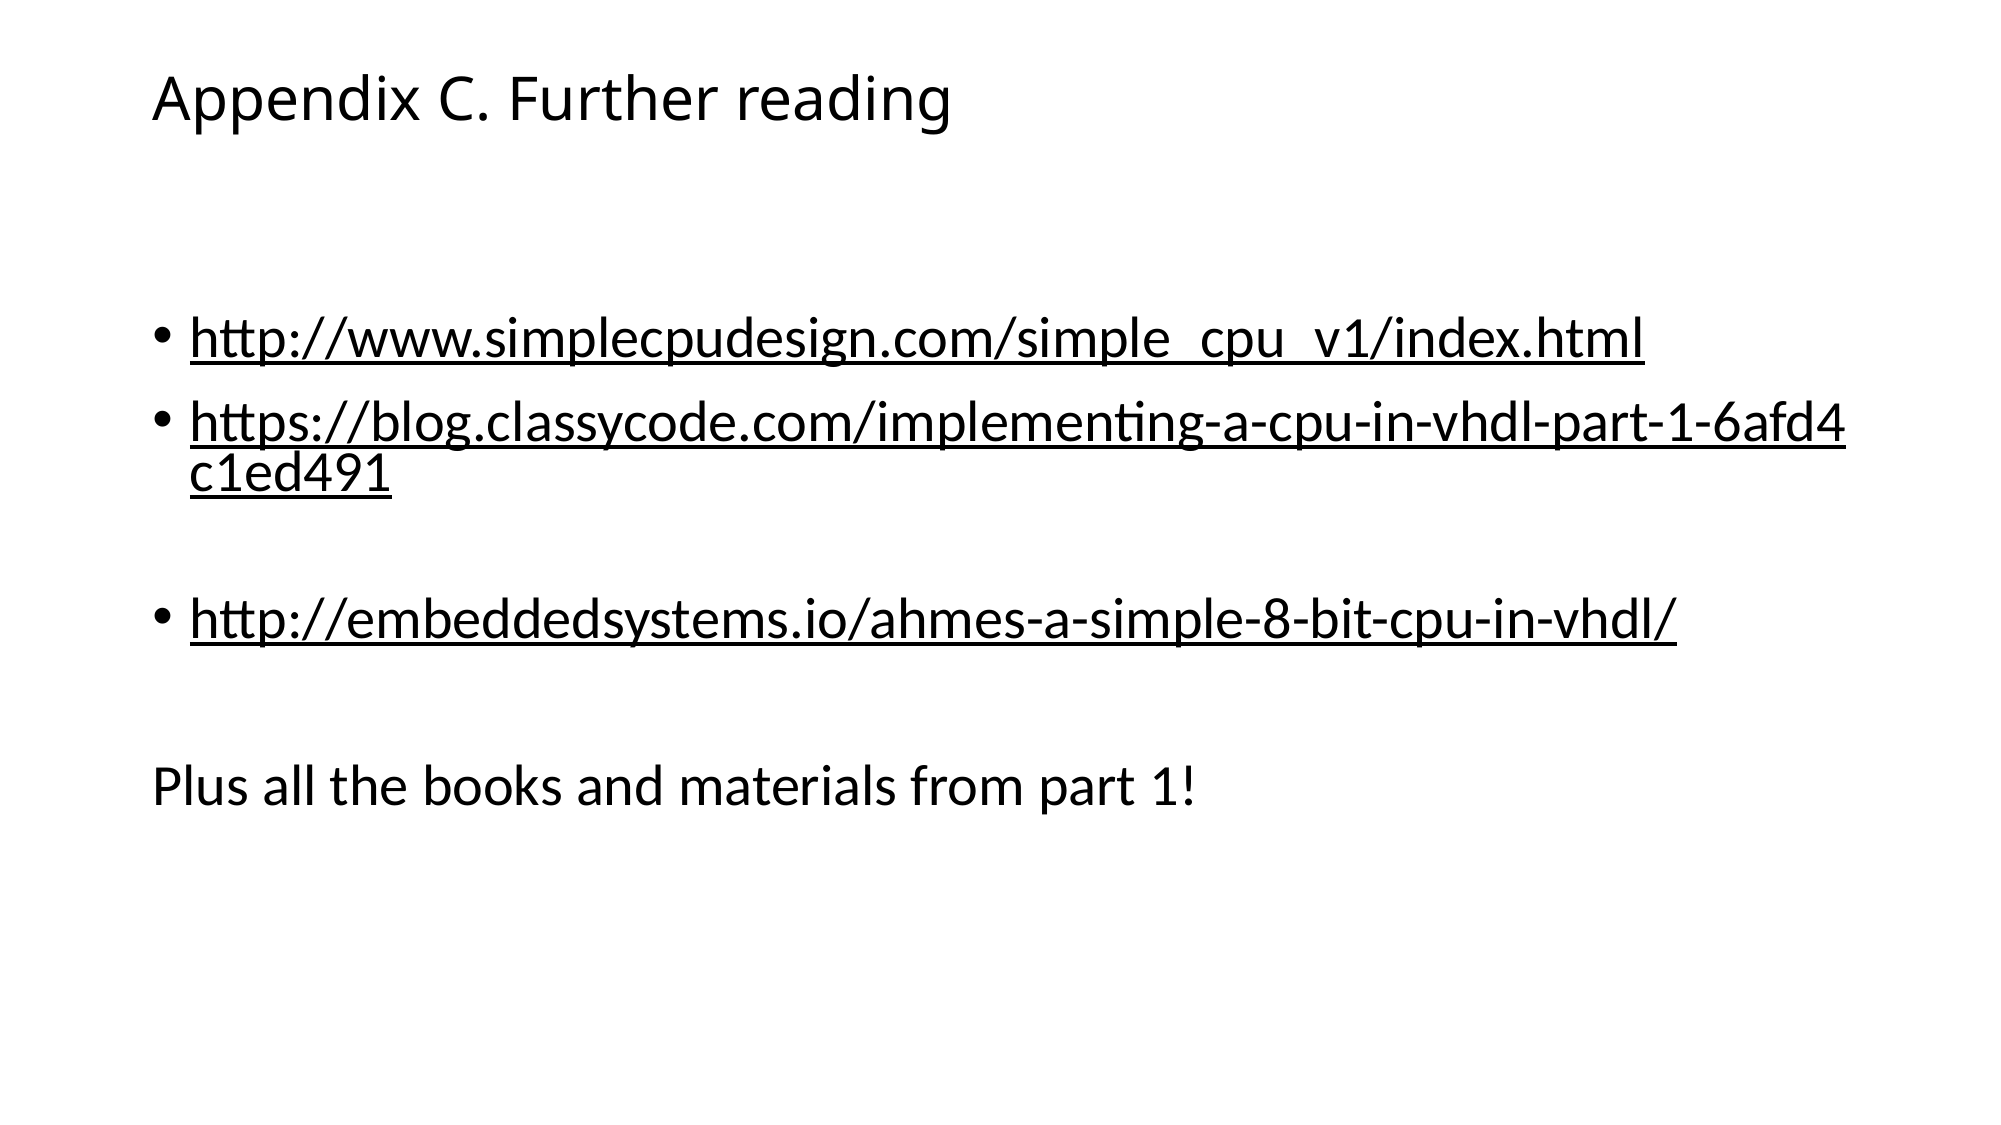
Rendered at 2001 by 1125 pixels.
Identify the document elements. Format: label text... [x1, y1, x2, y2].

list http://www.simplecpudesign.com/simple_cpu_v1/index.html https://blog.classycode.com/implementing-a-cpu-in-vhdl-part-1-6afd4c1ed491 http://embeddedsystems.io/ahmes-a-simple-8-bit-cpu-in-vhdl/ Plus all the books and materials from part 1! [137, 299, 1863, 1014]
title Appendix C. Further reading [137, 59, 1863, 142]
